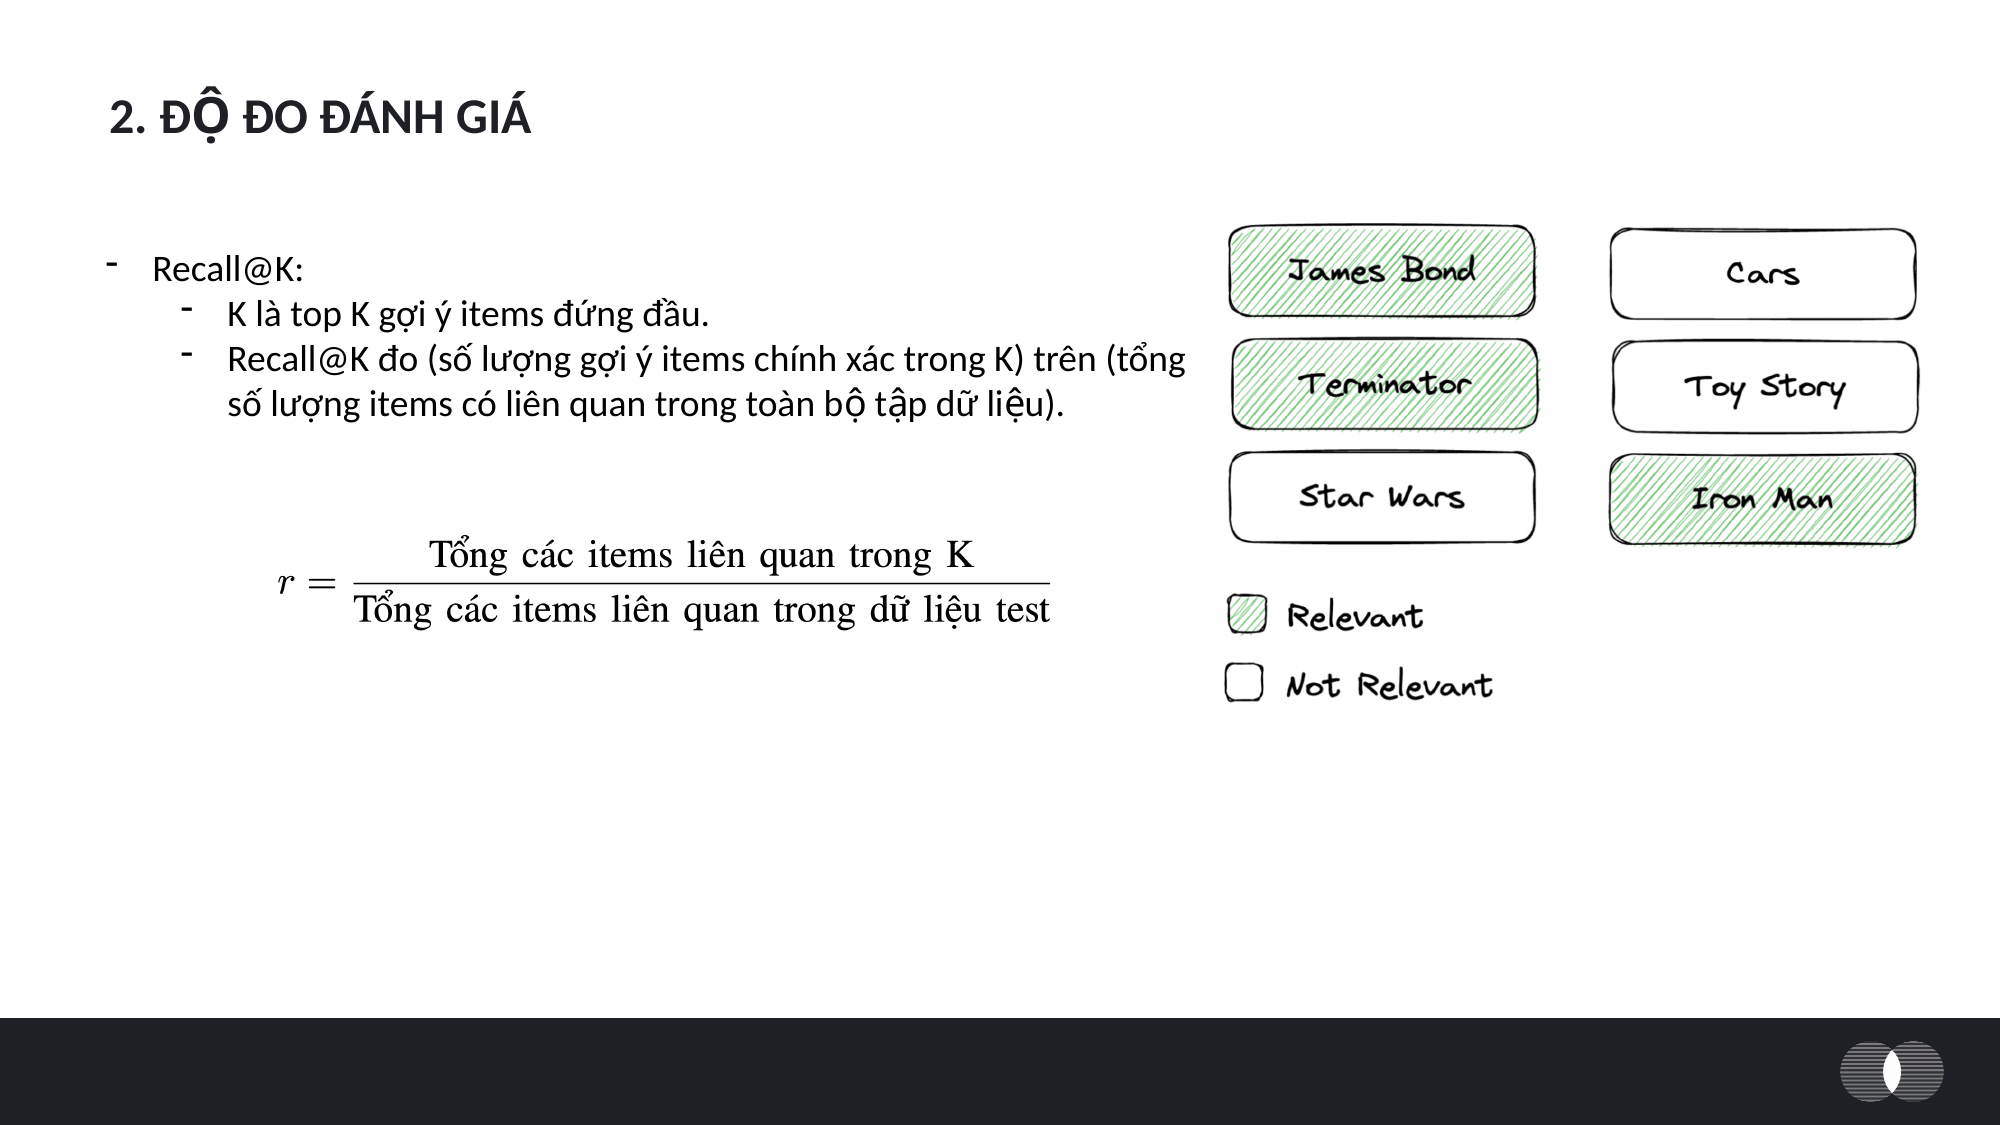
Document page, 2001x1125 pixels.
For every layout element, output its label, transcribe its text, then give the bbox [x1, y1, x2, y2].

text_box [0, 1018, 2000, 1125]
picture [1840, 1041, 1944, 1102]
picture [264, 523, 1068, 643]
text_box 2. ĐỘ ĐO ĐÁNH GIÁ [94, 76, 1186, 152]
picture [1204, 204, 1944, 722]
text_box Recall@K: K là top K gợi ý items đứng đầu. Recall@K đo (số lượng gợi ý items chính xác trong K) trên (tổng số lượng items có liên quan trong toàn bộ tập dữ liệu). [90, 236, 1204, 657]
